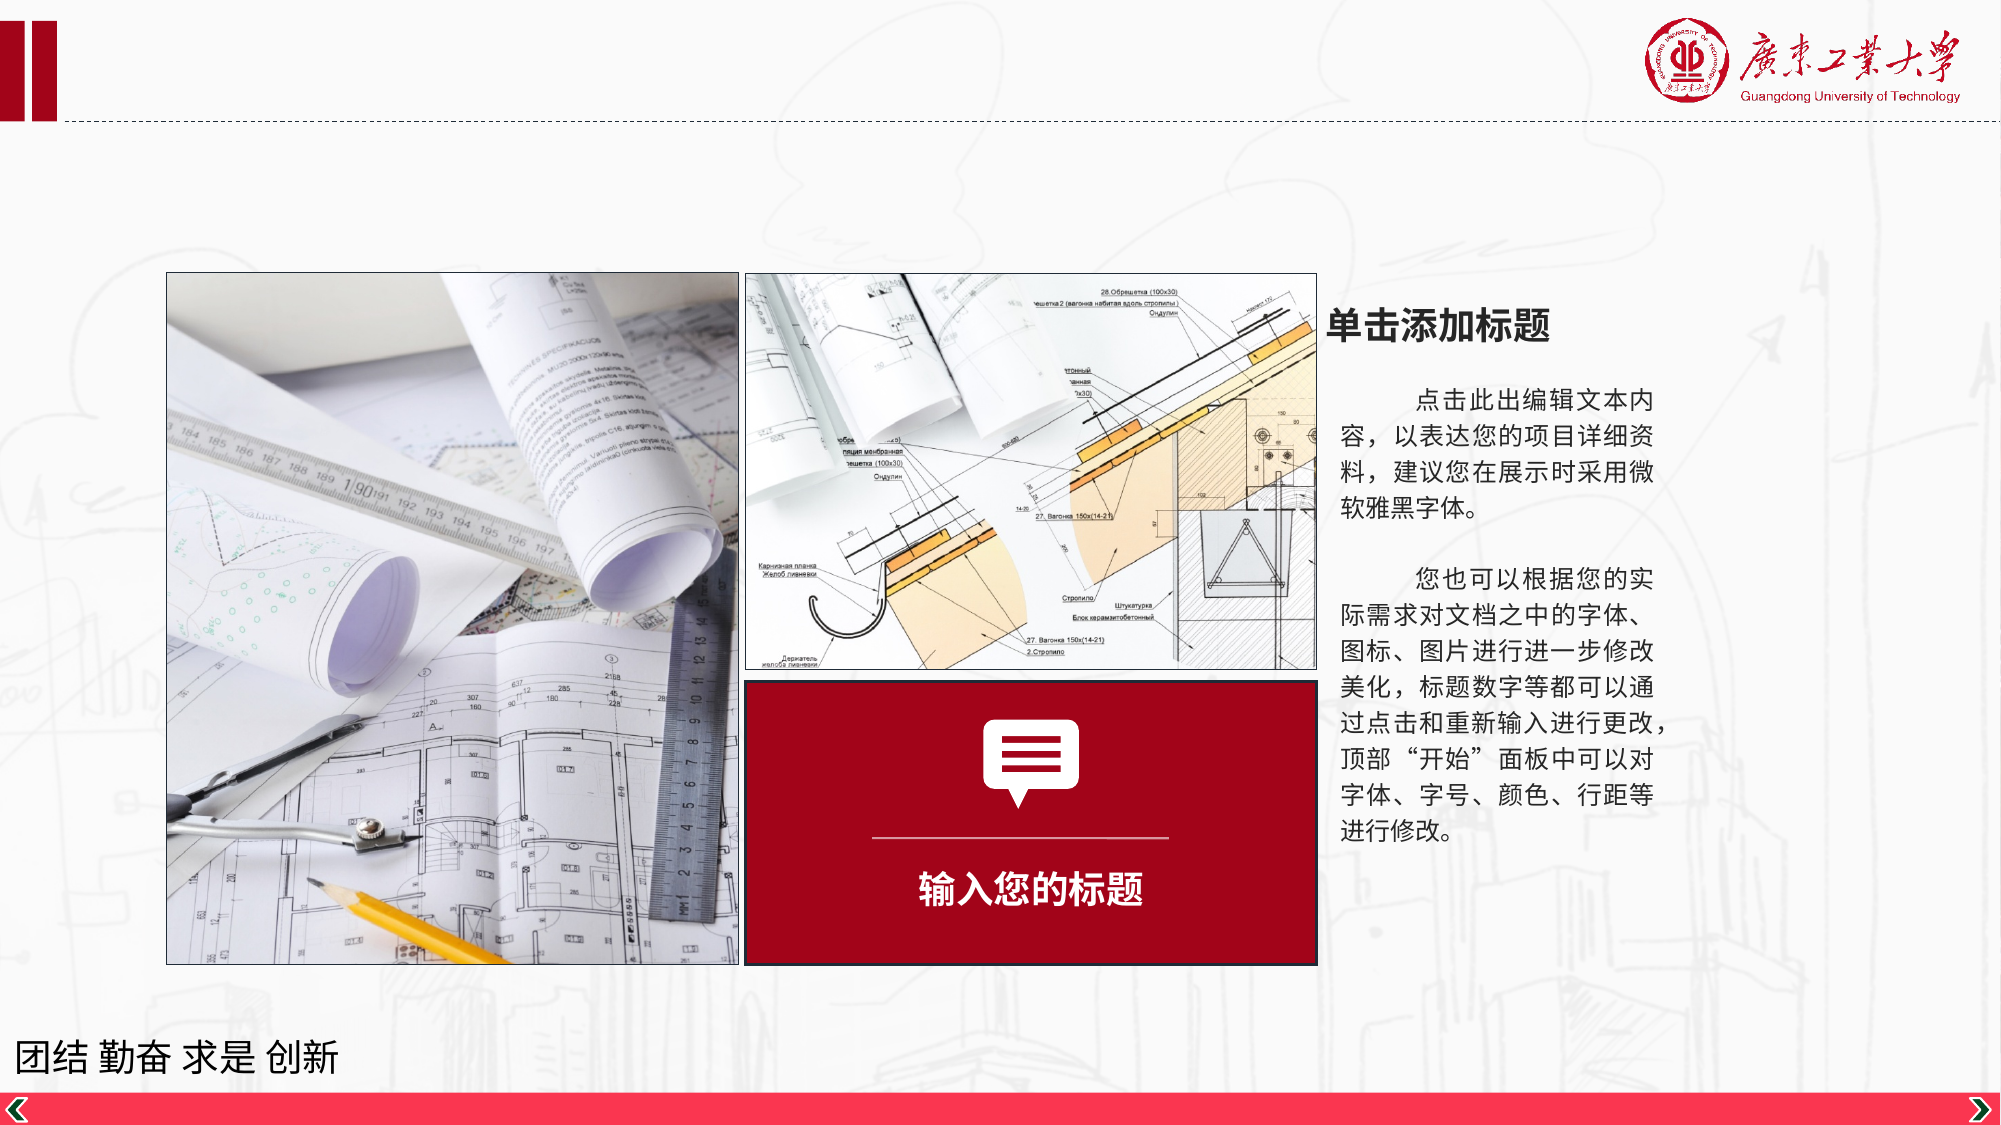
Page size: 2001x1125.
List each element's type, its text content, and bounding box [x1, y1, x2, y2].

text_box [745, 681, 1318, 965]
text_box 单击添加标题 [1325, 293, 1701, 362]
picture [166, 272, 739, 965]
text_box 输入您的标题 [903, 858, 1159, 918]
text_box [983, 719, 1079, 789]
picture [1645, 18, 1960, 103]
text_box [1008, 789, 1029, 809]
text_box 点击此出编辑文本内容，以表达您的项目详细资料，建议您在展示时采用微软雅黑字体。 您也可以根据您的实际需求对文档之中的字体、图标、图片进行进一步修改美化，标题数字等都可以通过点击和重新输入进行更改，顶部“开始”面板中可以对字体、字号、颜色、行距等进行修改。 [1325, 371, 1670, 853]
picture [745, 273, 1317, 670]
